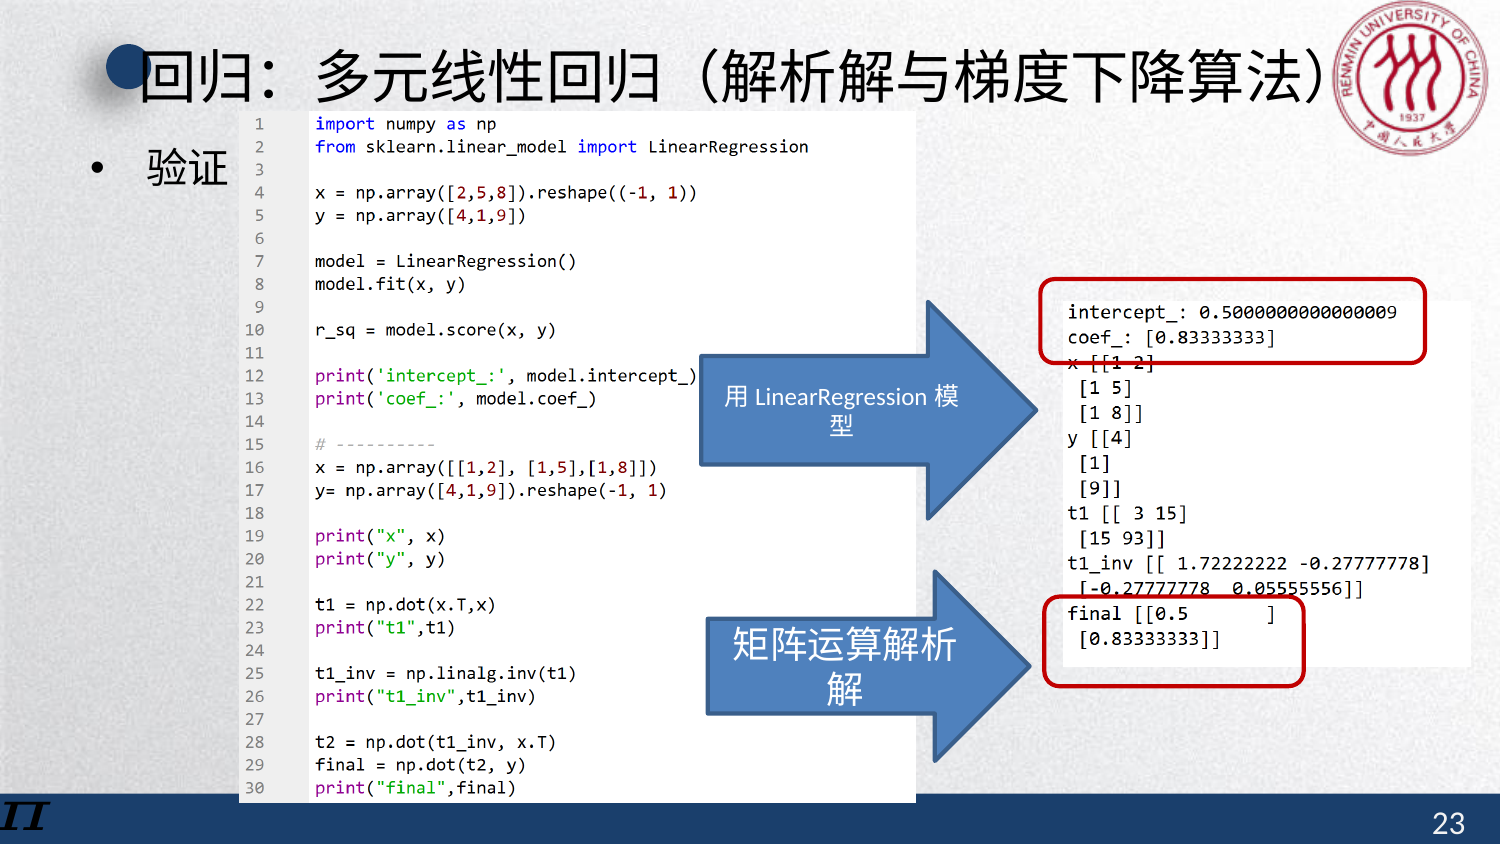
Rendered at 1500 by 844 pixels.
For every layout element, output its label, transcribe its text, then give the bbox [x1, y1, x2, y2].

text_box [1042, 594, 1306, 689]
text_box [1038, 276, 1428, 366]
picture [0, 0, 1500, 804]
list 验证 [75, 134, 234, 781]
title 回归：多元线性回归（解析解与梯度下降算法） [75, 33, 1425, 116]
text_box 矩阵运算解析解 [921, 569, 1032, 763]
list 验证 [921, 134, 1425, 781]
text_box 用LinearRegression模型 [921, 299, 1039, 521]
